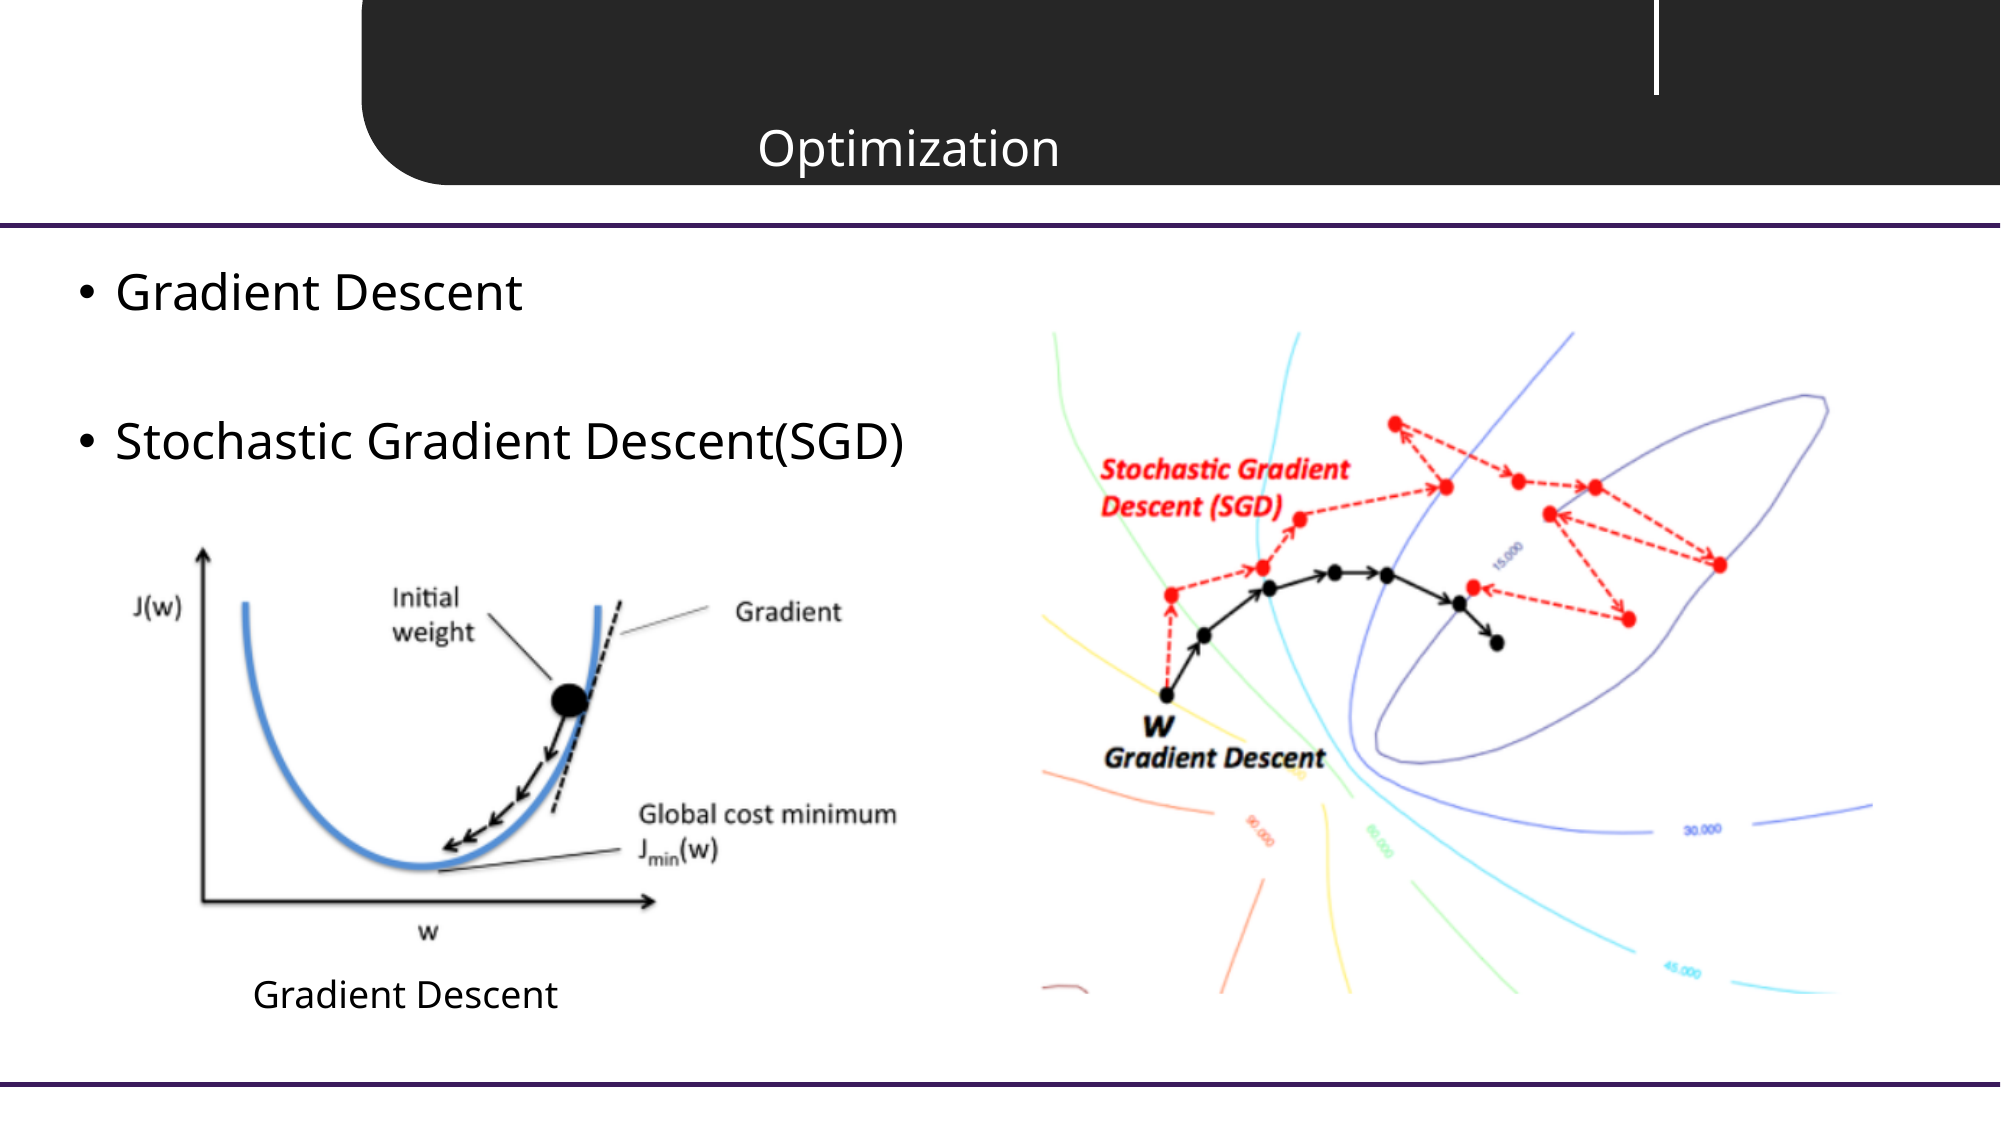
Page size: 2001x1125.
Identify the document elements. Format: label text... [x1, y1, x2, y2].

picture [990, 294, 2000, 1007]
picture [112, 499, 942, 964]
list Gradient Descent Stochastic Gradient Descent(SGD) [63, 259, 976, 519]
text_box Gradient Descent [237, 964, 584, 1069]
text_box Unit 04 ㅣ Optimization [417, 118, 1386, 176]
